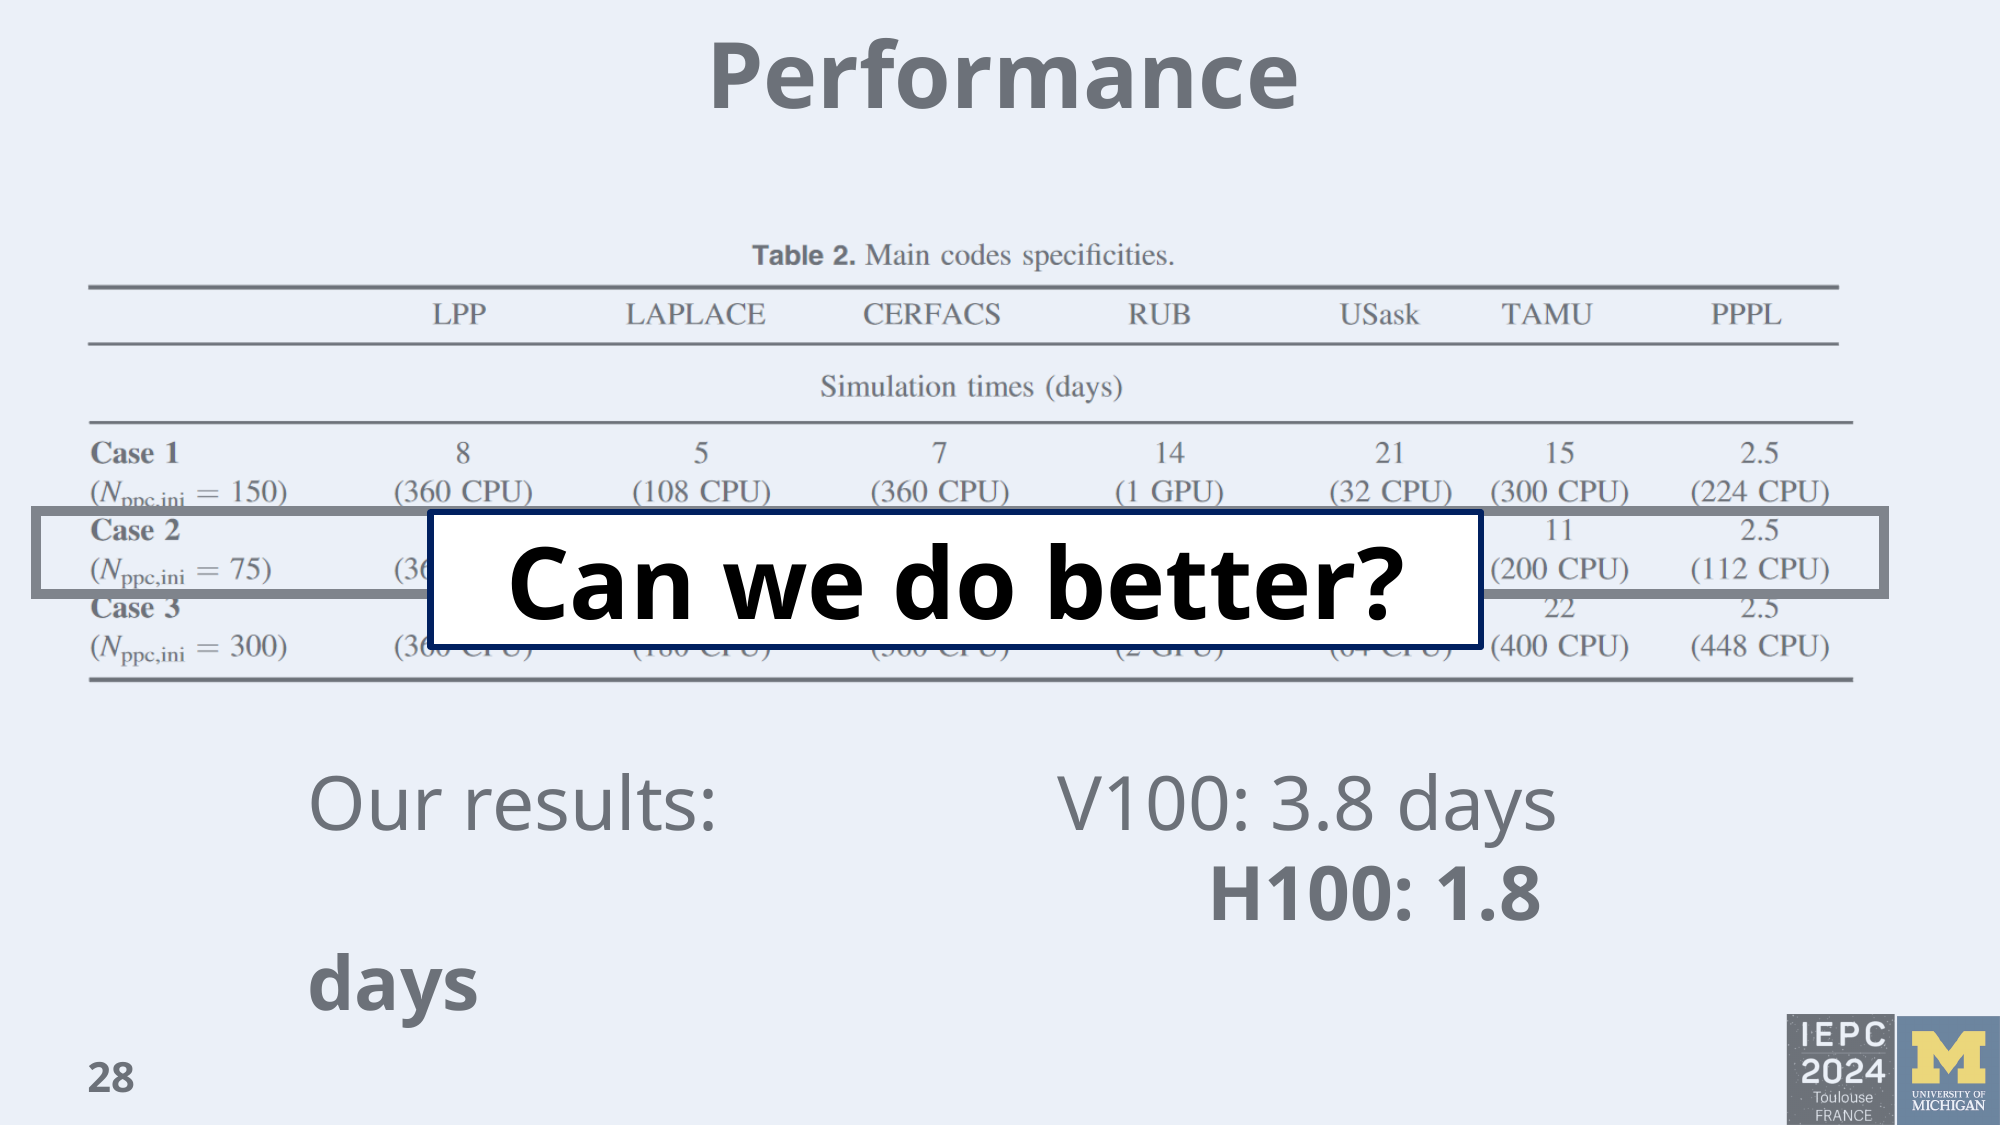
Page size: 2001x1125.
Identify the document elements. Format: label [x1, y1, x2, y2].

picture [72, 241, 1840, 350]
picture [72, 366, 1884, 704]
text_box [0, 0, 2000, 1125]
